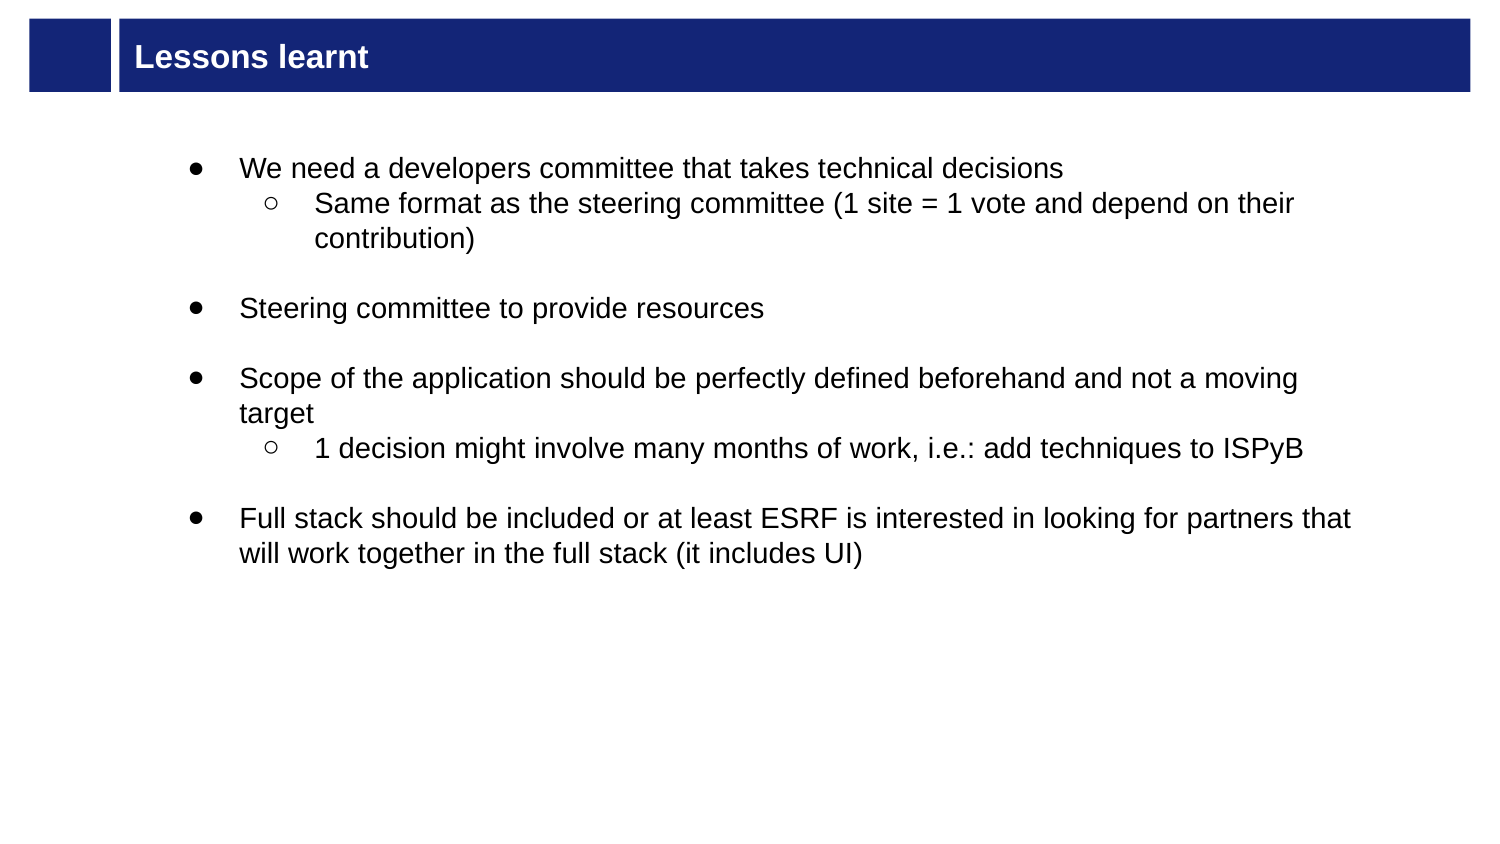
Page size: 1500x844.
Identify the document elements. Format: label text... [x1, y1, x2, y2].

text_box We need a developers committee that takes technical decisions Same format as the steering committee (1 site = 1 vote and depend on their contribution) Steering committee to provide resources Scope of the application should be perfectly defined beforehand and not a moving target 1 decision might involve many months of work, i.e.: add techniques to ISPyB Full stack should be included or at least ESRF is interested in looking for partners that will work together in the full stack (it includes UI) [149, 134, 1388, 722]
title Lessons learnt [119, 18, 1471, 92]
